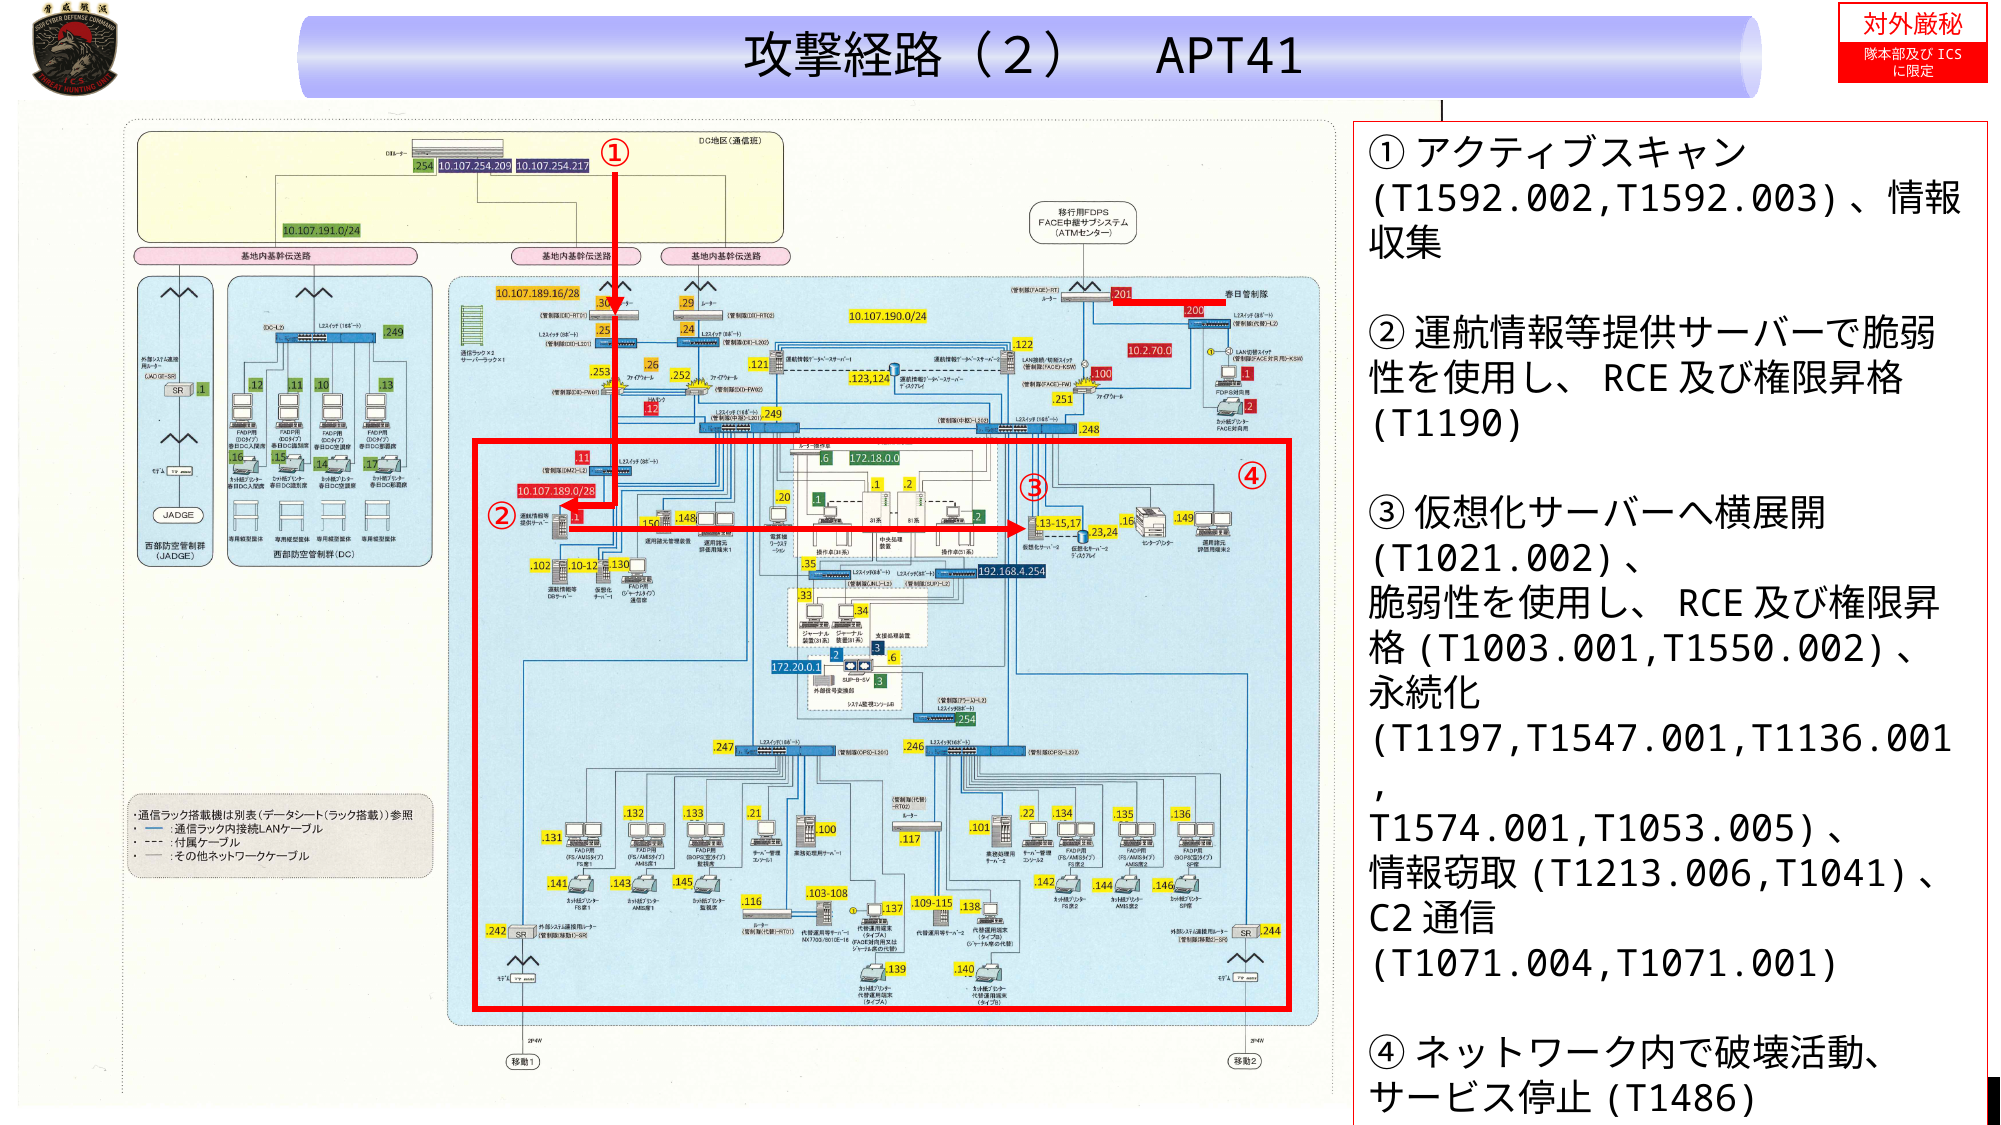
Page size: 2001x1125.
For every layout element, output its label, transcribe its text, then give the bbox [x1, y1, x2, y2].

text_box ①アクティブスキャン(T1592.002,T1592.003)、情報収集 ②運航情報等提供サーバーで脆弱性を使用し、RCE及び権限昇格(T1190) ③仮想化サーバーへ横展開(T1021.002)、 脆弱性を使用し、RCE及び権限昇格(T1003.001,T1550.002)、 永続化(T1197,T1547.001,T1136.001, T1574.001,T1053.005)、 情報窃取(T1213.006,T1041)、 C2通信(T1071.004,T1071.001) ④ネットワーク内で破壊活動、サービス停止(T1486) [1353, 121, 1988, 1125]
picture [17, 100, 1443, 1109]
picture [26, 1, 125, 98]
text_box 攻撃経路（２） APT41 [313, 23, 1736, 93]
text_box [1839, 3, 1988, 82]
